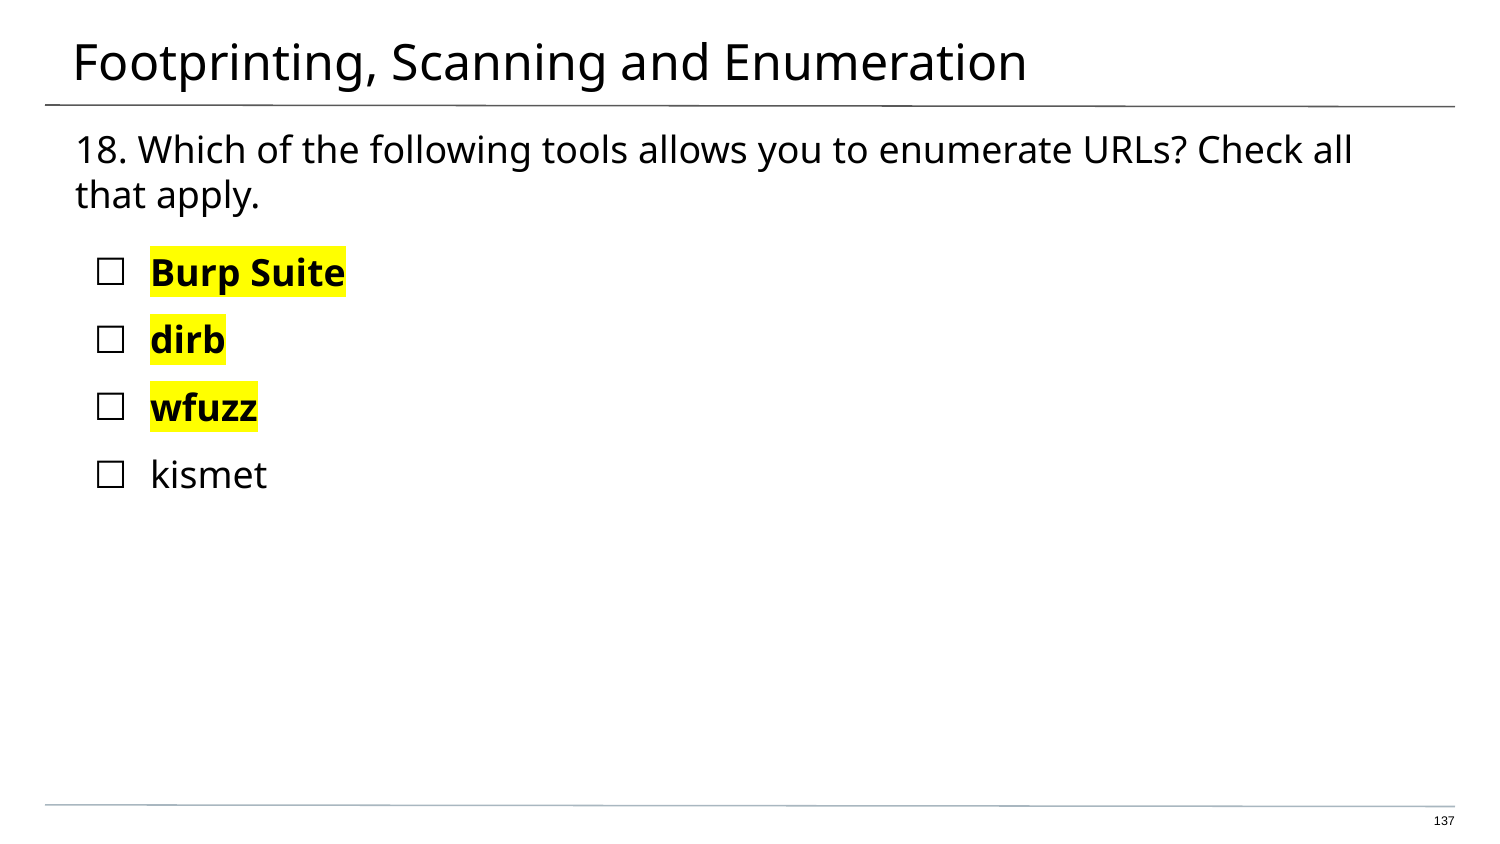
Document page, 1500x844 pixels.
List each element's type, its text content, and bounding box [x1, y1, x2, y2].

subtitle 18. Which of the following tools allows you to enumerate URLs? Check all that apply. [0, 110, 1500, 171]
slide_number 137 [1412, 813, 1455, 831]
list Burp Suite dirb wfuzz kismet [0, 226, 1500, 805]
title Footprinting, Scanning and Enumeration [0, 0, 1500, 88]
